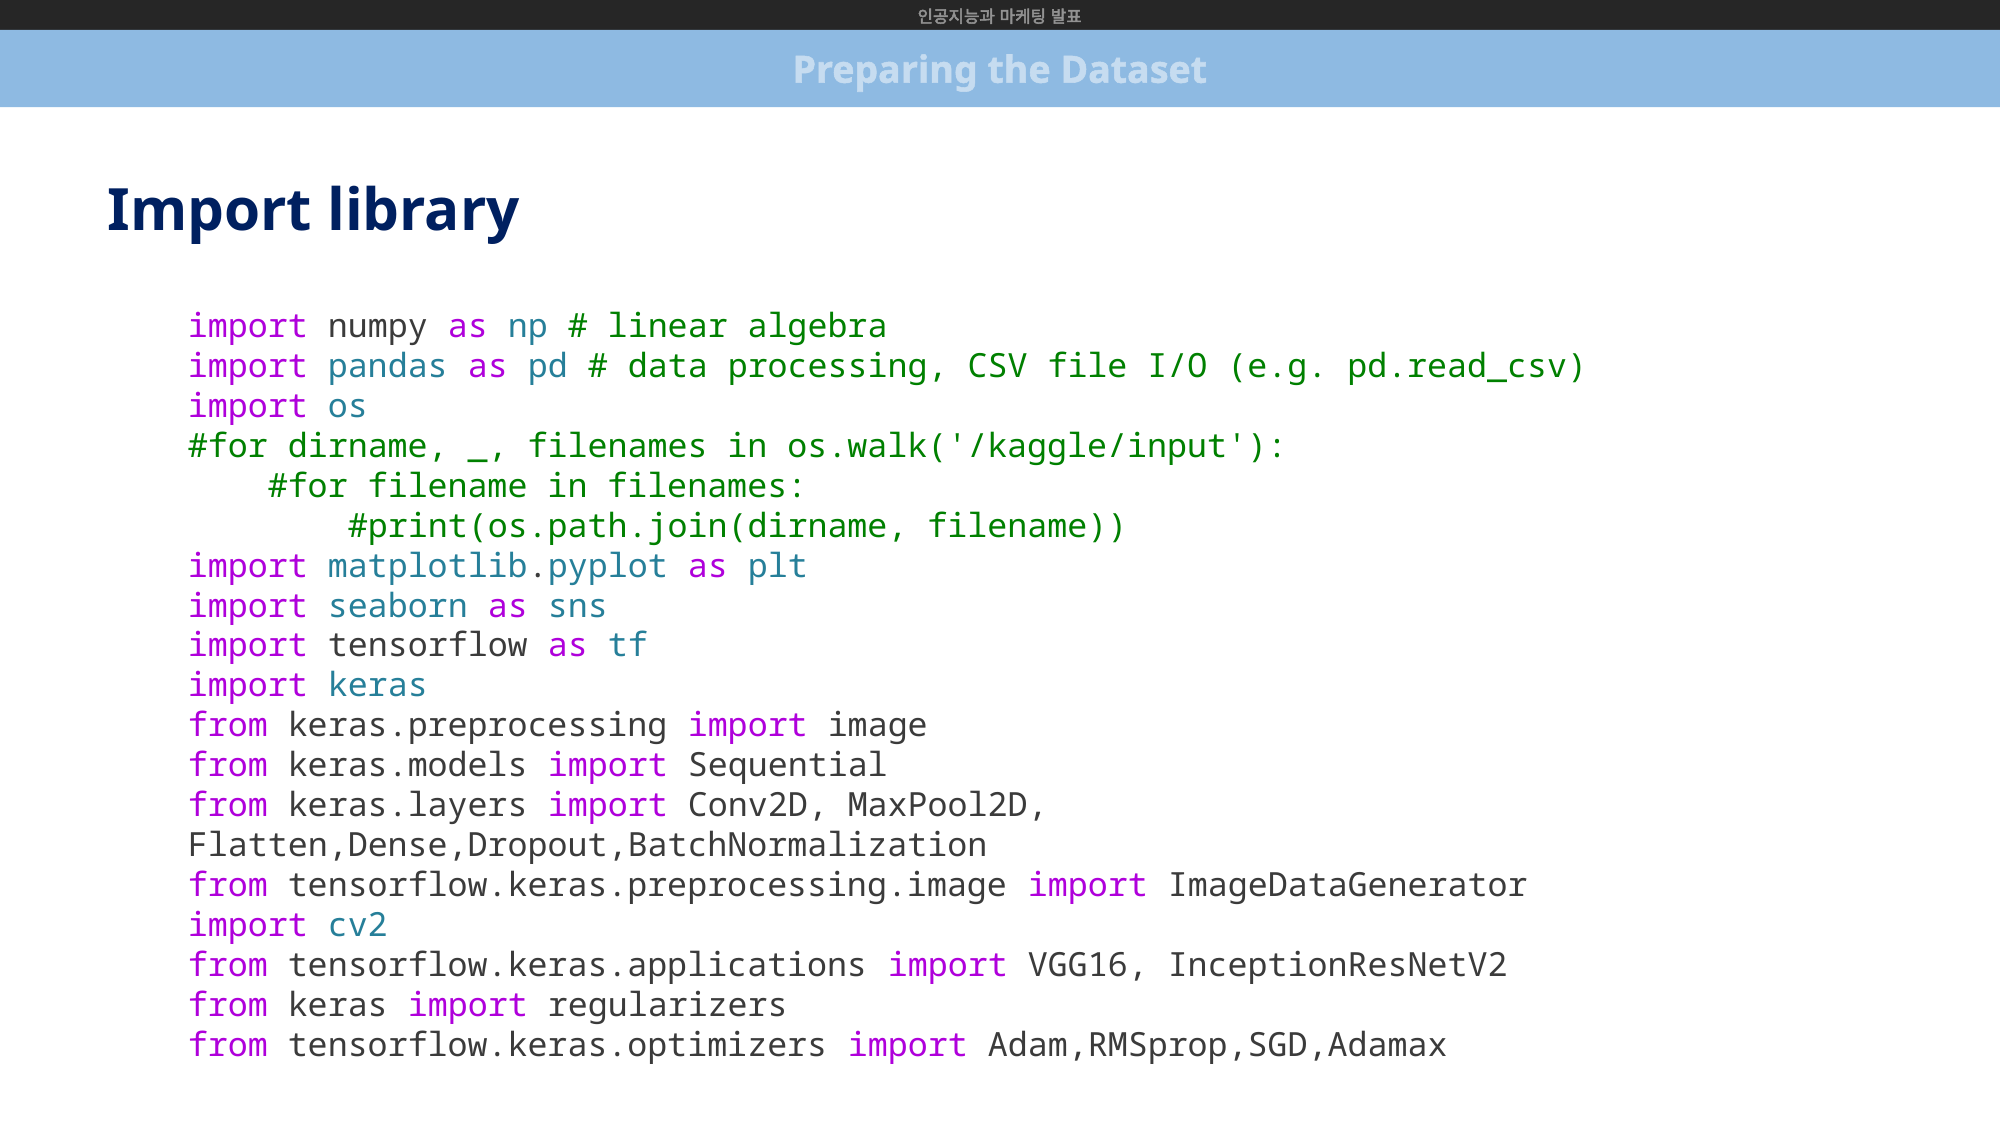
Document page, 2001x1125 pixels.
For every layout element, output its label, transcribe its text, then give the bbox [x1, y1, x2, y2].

text_box import numpy as np # linear algebra import pandas as pd # data processing, CSV file I/O (e.g. pd.read_csv) import os #for dirname, _, filenames in os.walk('/kaggle/input'): #for filename in filenames: #print(os.path.join(dirname, filename)) import matplotlib.pyplot as plt import seaborn as sns import tensorflow as tf import keras from keras.preprocessing import image from keras.models import Sequential from keras.layers import Conv2D, MaxPool2D, Flatten,Dense,Dropout,BatchNormalization from tensorflow.keras.preprocessing.image import ImageDataGenerator import cv2 from tensorflow.keras.applications import VGG16, InceptionResNetV2 from keras import regularizers from tensorflow.keras.optimizers import Adam,RMSprop,SGD,Adamax [173, 296, 1875, 1111]
text_box 인공지능과 마케팅 발표 [0, 0, 2000, 34]
text_box Preparing the Dataset [777, 37, 1223, 98]
text_box [0, 34, 2000, 108]
text_box Import library [92, 164, 1631, 303]
